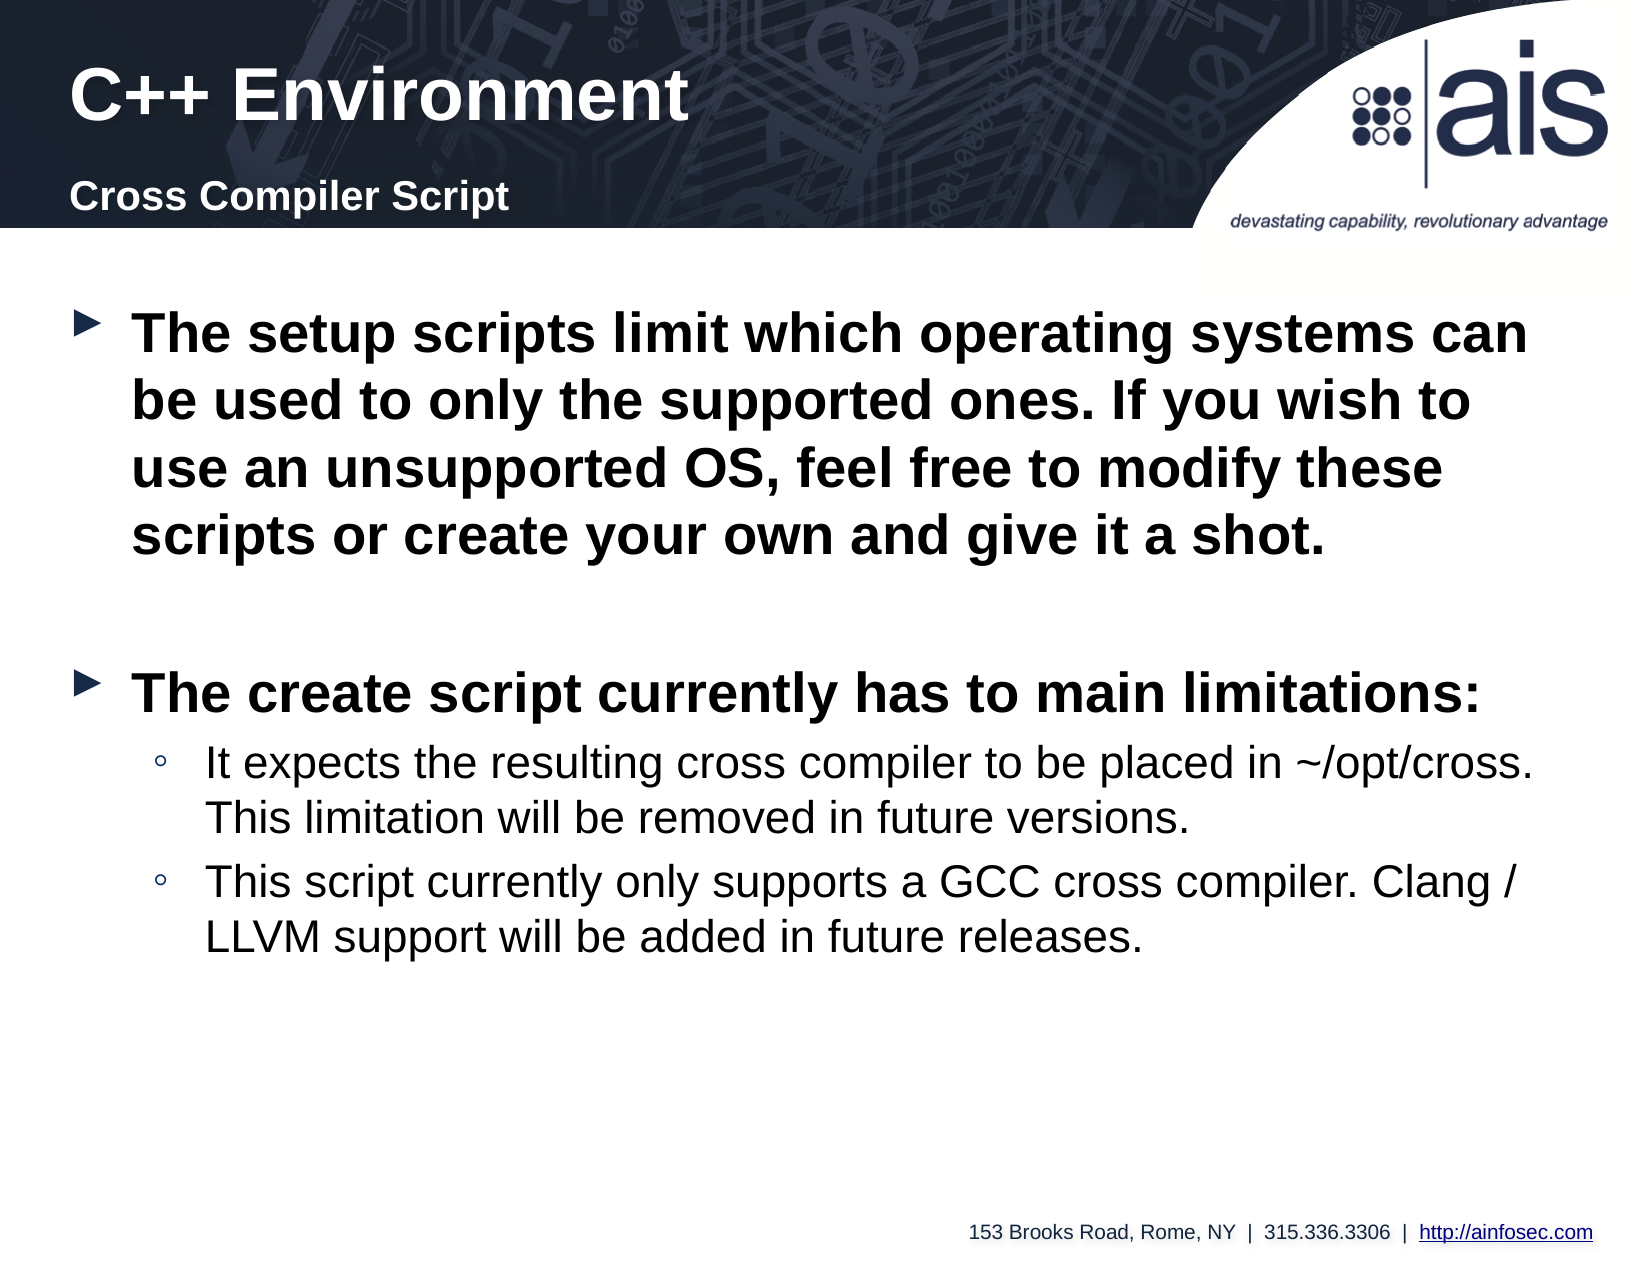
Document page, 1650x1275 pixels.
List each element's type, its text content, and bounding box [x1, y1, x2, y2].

list The setup scripts limit which operating systems can be used to only the supported ones. If you wish to use an unsupported OS, feel free to modify these scripts or create your own and give it a shot. The create script currently has to main limitations: It expects the resulting cross compiler to be placed in ~/opt/cross. This limitation will be removed in future versions. This script currently only supports a GCC cross compiler. Clang / LLVM support will be added in future releases. [52, 287, 1598, 1175]
list Cross Compiler Script [52, 148, 1188, 251]
list C++ Environment [52, 34, 1188, 148]
picture [0, 0, 1634, 1275]
